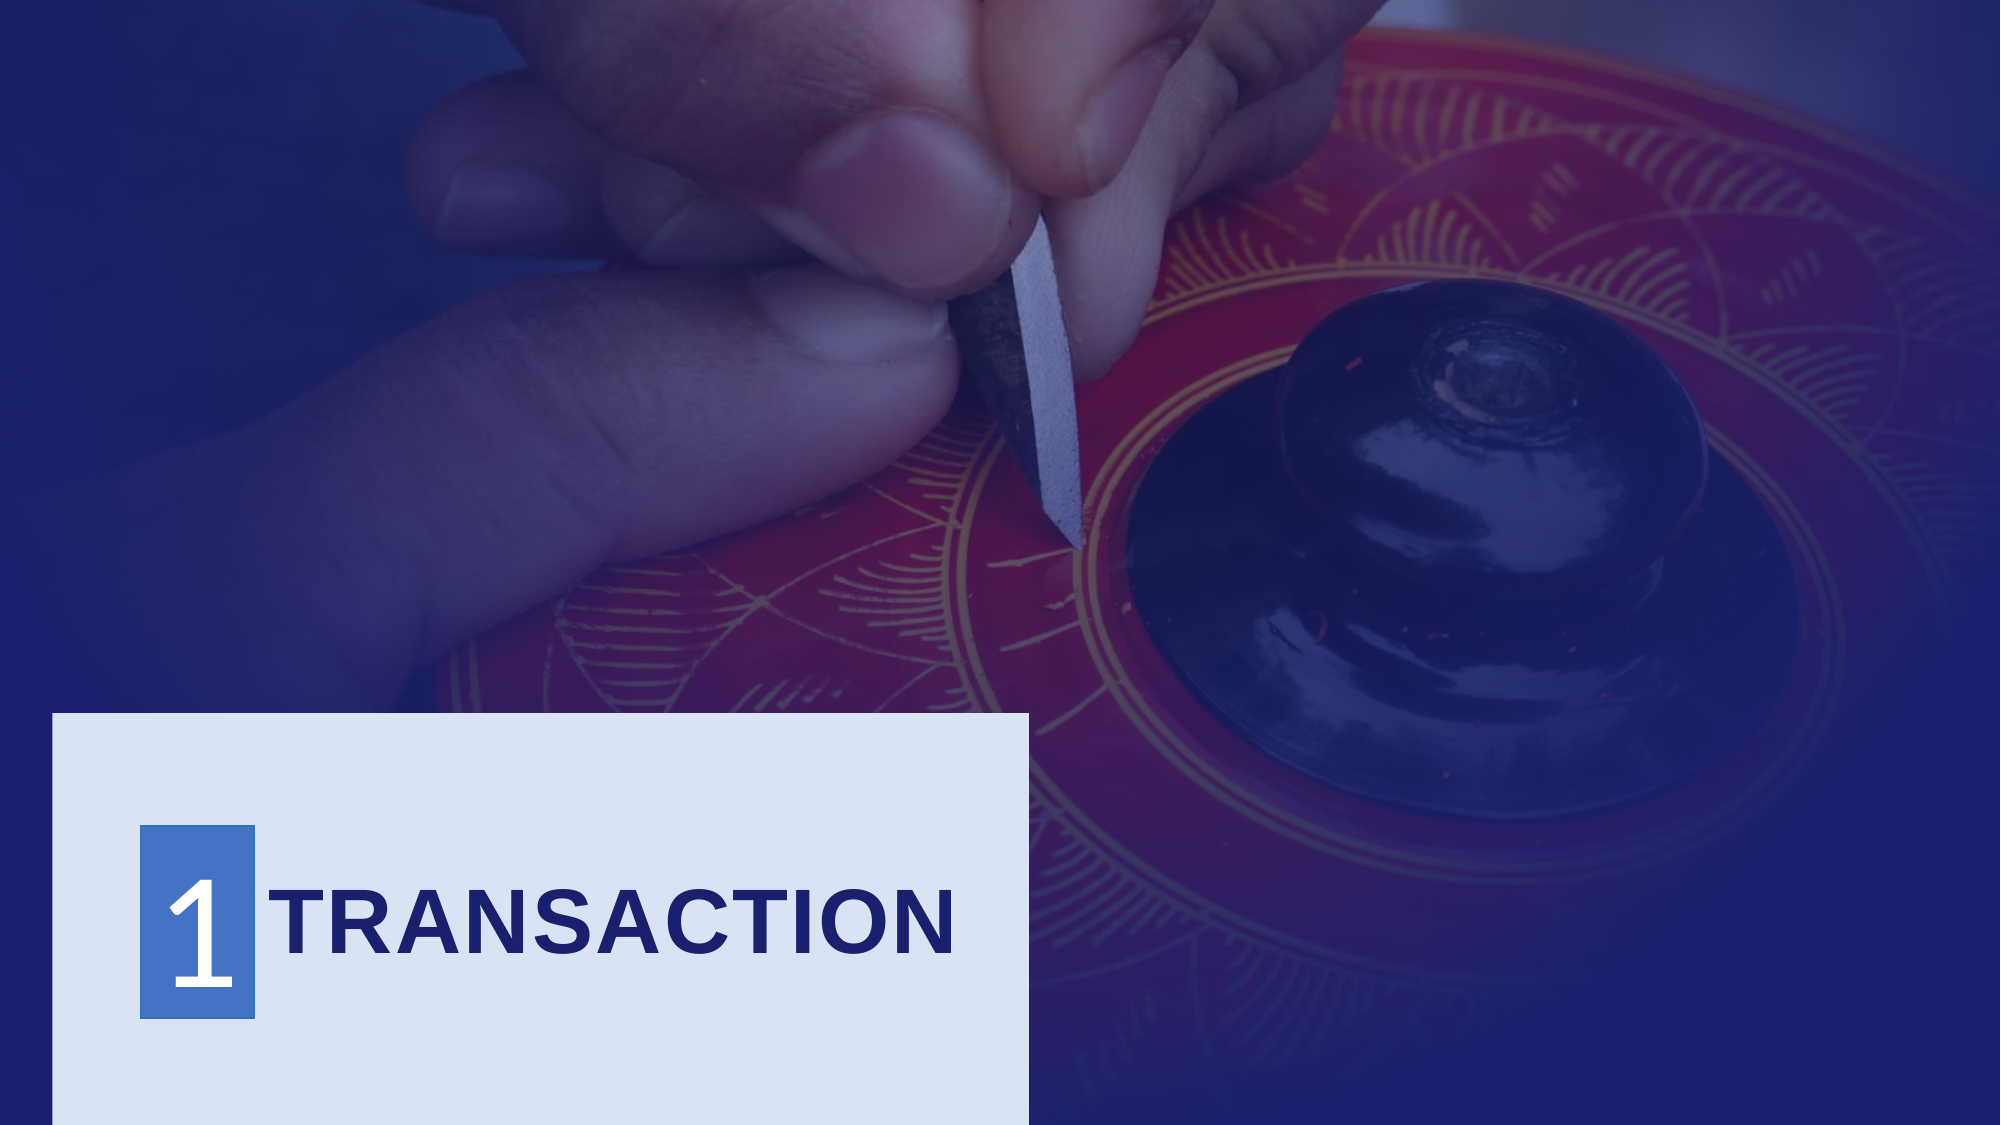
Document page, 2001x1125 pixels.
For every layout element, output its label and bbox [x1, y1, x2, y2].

text_box [141, 813, 254, 1031]
text_box [52, 713, 1029, 1125]
picture [0, 0, 2000, 1125]
